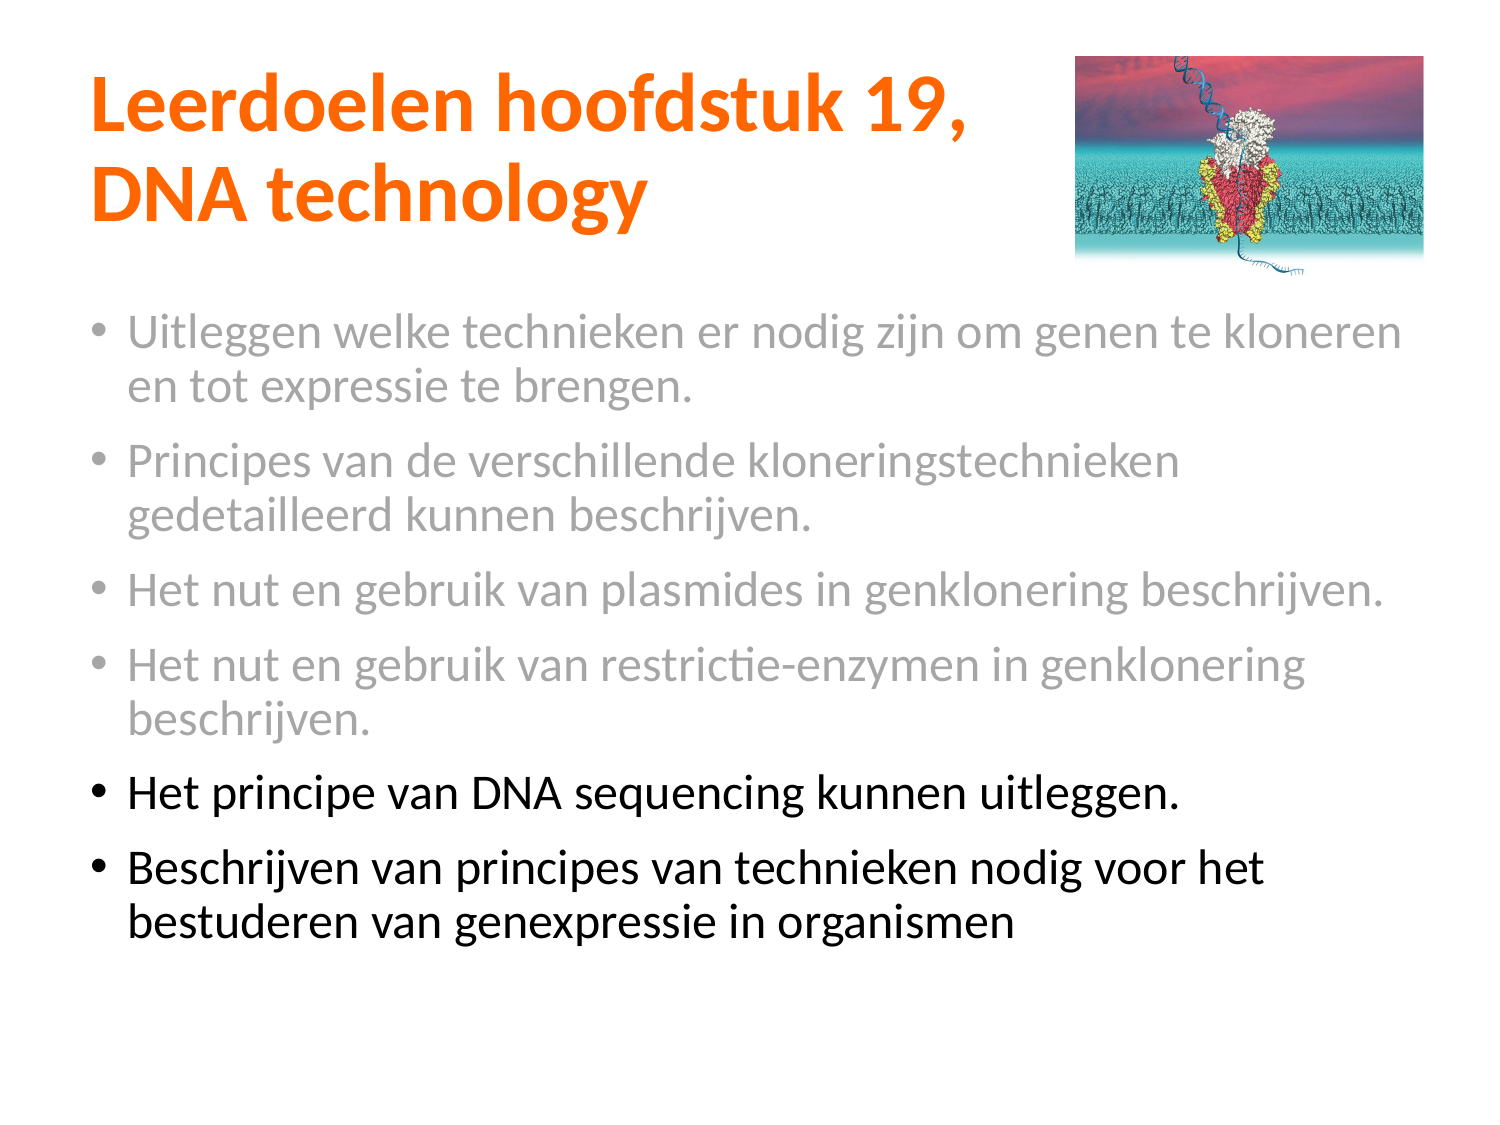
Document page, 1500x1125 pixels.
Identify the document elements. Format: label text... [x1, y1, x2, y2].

list Uitleggen welke technieken er nodig zijn om genen te kloneren en tot expressie te brengen. Principes van de verschillende kloneringstechnieken gedetailleerd kunnen beschrijven. Het nut en gebruik van plasmides in genklonering beschrijven. Het nut en gebruik van restrictie-enzymen in genklonering beschrijven. Het principe van DNA sequencing kunnen uitleggen. Beschrijven van principes van technieken nodig voor het bestuderen van genexpressie in organismen [75, 297, 1425, 1000]
picture [1075, 56, 1425, 276]
title Leerdoelen hoofdstuk 19, DNA technology [75, 56, 1075, 244]
